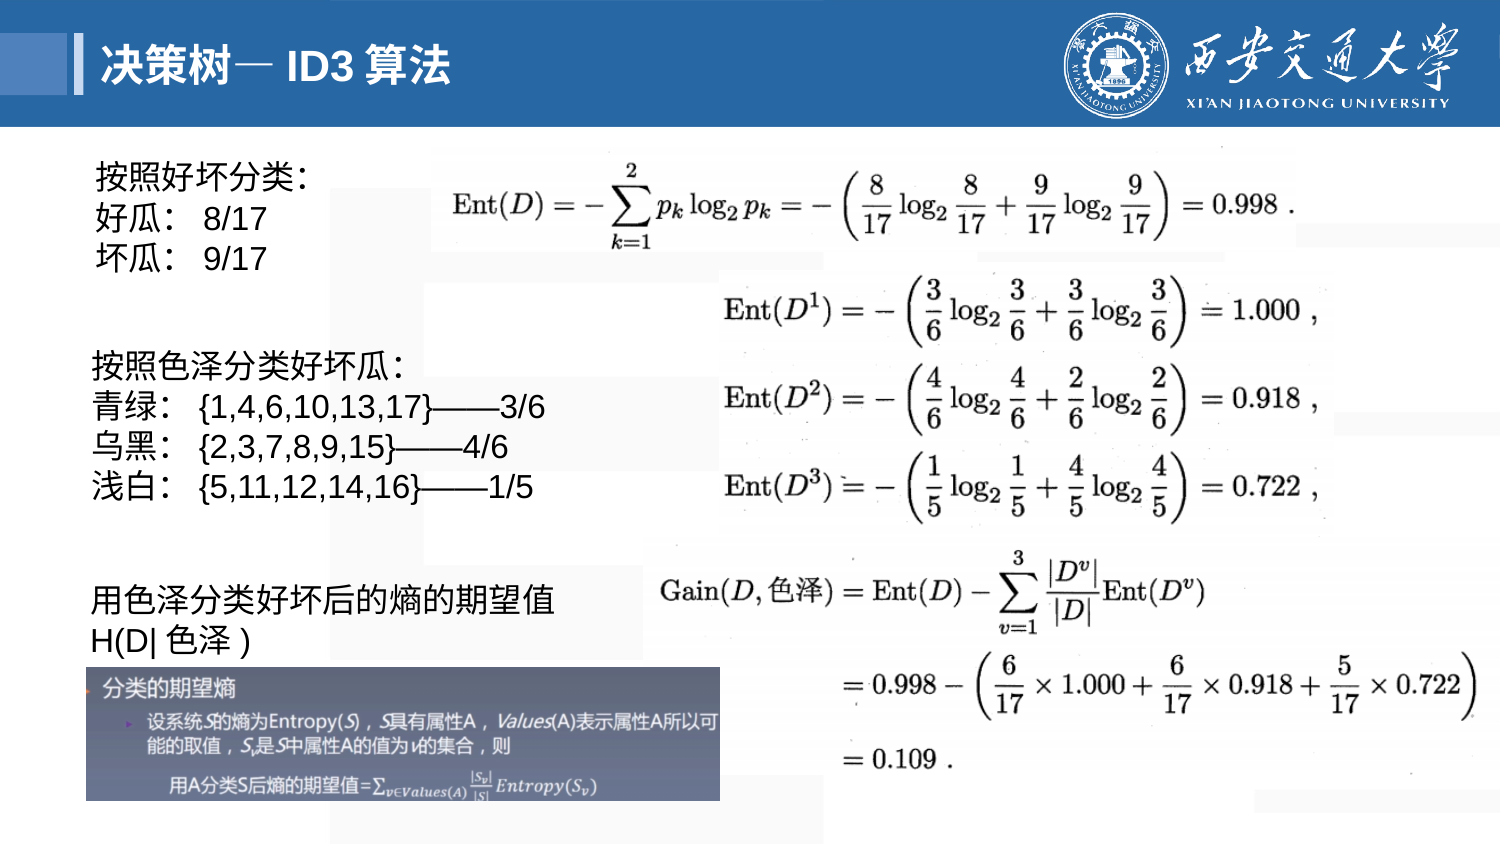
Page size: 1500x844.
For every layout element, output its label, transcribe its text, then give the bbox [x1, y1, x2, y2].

text_box [72, 31, 85, 97]
text_box 决策树—ID3算法 [86, 30, 468, 98]
picture [0, 0, 1500, 844]
text_box 按照好坏分类： 好瓜：8/17 坏瓜：9/17 [80, 149, 343, 284]
text_box 按照色泽分类好坏瓜： 青绿：{1,4,6,10,13,17}——3/6 乌黑：{2,3,7,8,9,15}——4/6 浅白：{5,11,12,14,16}——1/5 [76, 337, 561, 513]
text_box 用色泽分类好坏后的熵的期望值 H(D|色泽) [75, 571, 571, 667]
text_box [0, 33, 67, 96]
